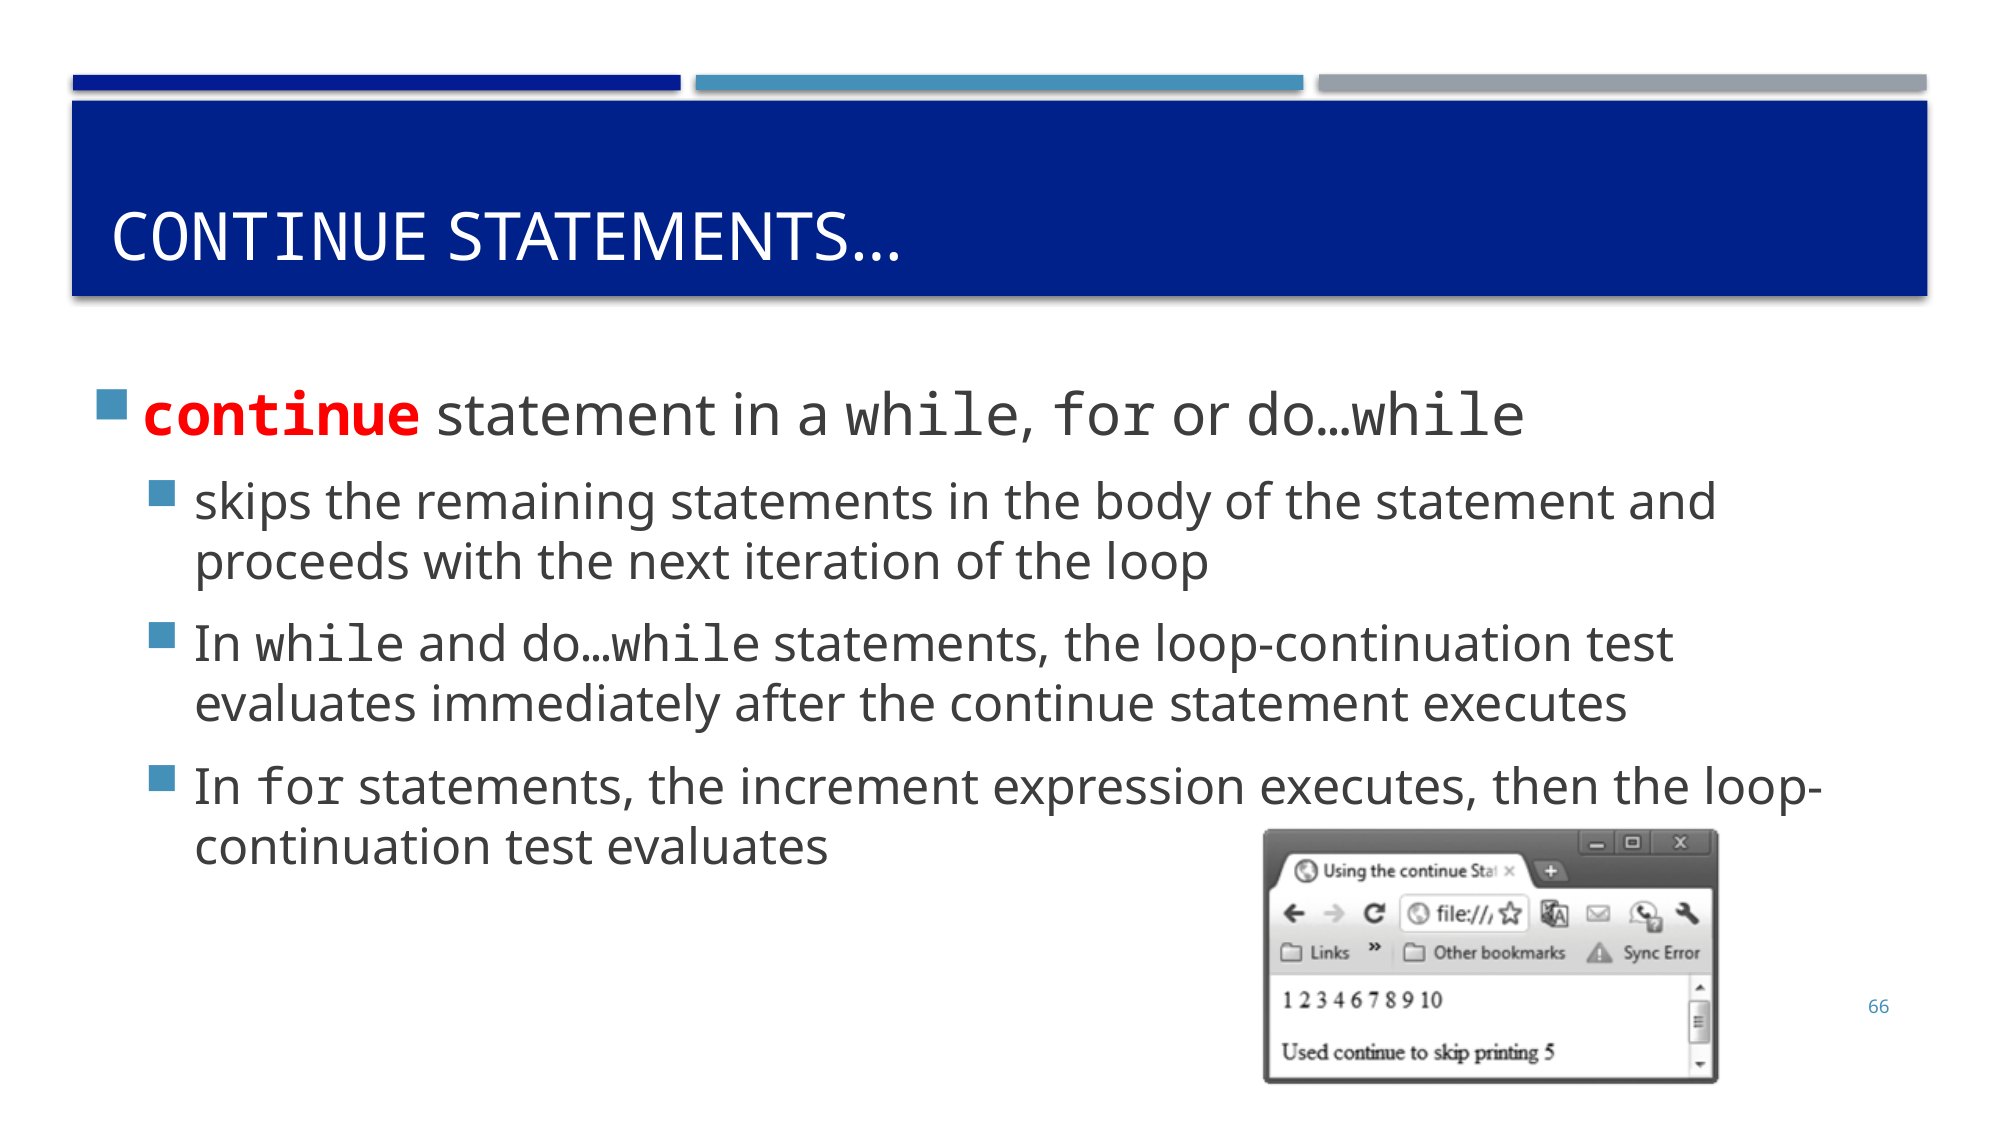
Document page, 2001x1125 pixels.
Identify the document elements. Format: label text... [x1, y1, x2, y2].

title continue Statements… [95, 115, 1905, 282]
slide_number 66 [1737, 977, 1905, 1037]
list continue statement in a while, for or do…while skips the remaining statements in the body of the statement and proceeds with the next iteration of the loop In while and do…while statements, the loop-continuation test evaluates immediately after the continue statement executes In for statements, the increment expression executes, then the loop-continuation test evaluates [76, 323, 1886, 928]
picture [1253, 812, 1732, 1092]
